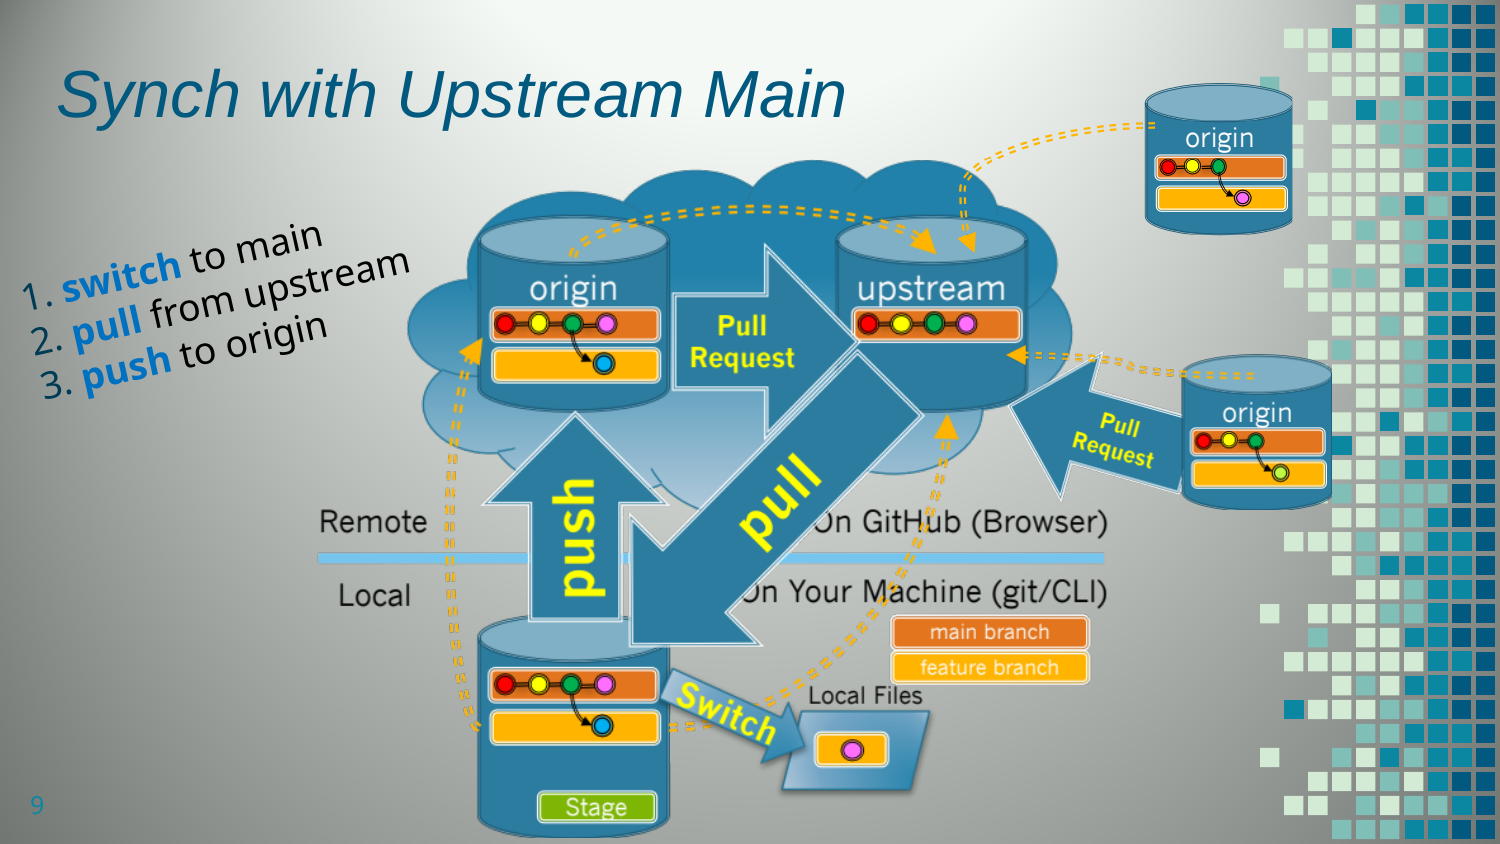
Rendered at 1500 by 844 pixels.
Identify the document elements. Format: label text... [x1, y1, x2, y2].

text_box 1. switch to main 2. pull from upstream 3. push to origin [0, 206, 294, 419]
slide_number 9 [15, 774, 105, 839]
title Synch with Upstream Main [41, 4, 1326, 146]
picture [0, 0, 1500, 844]
